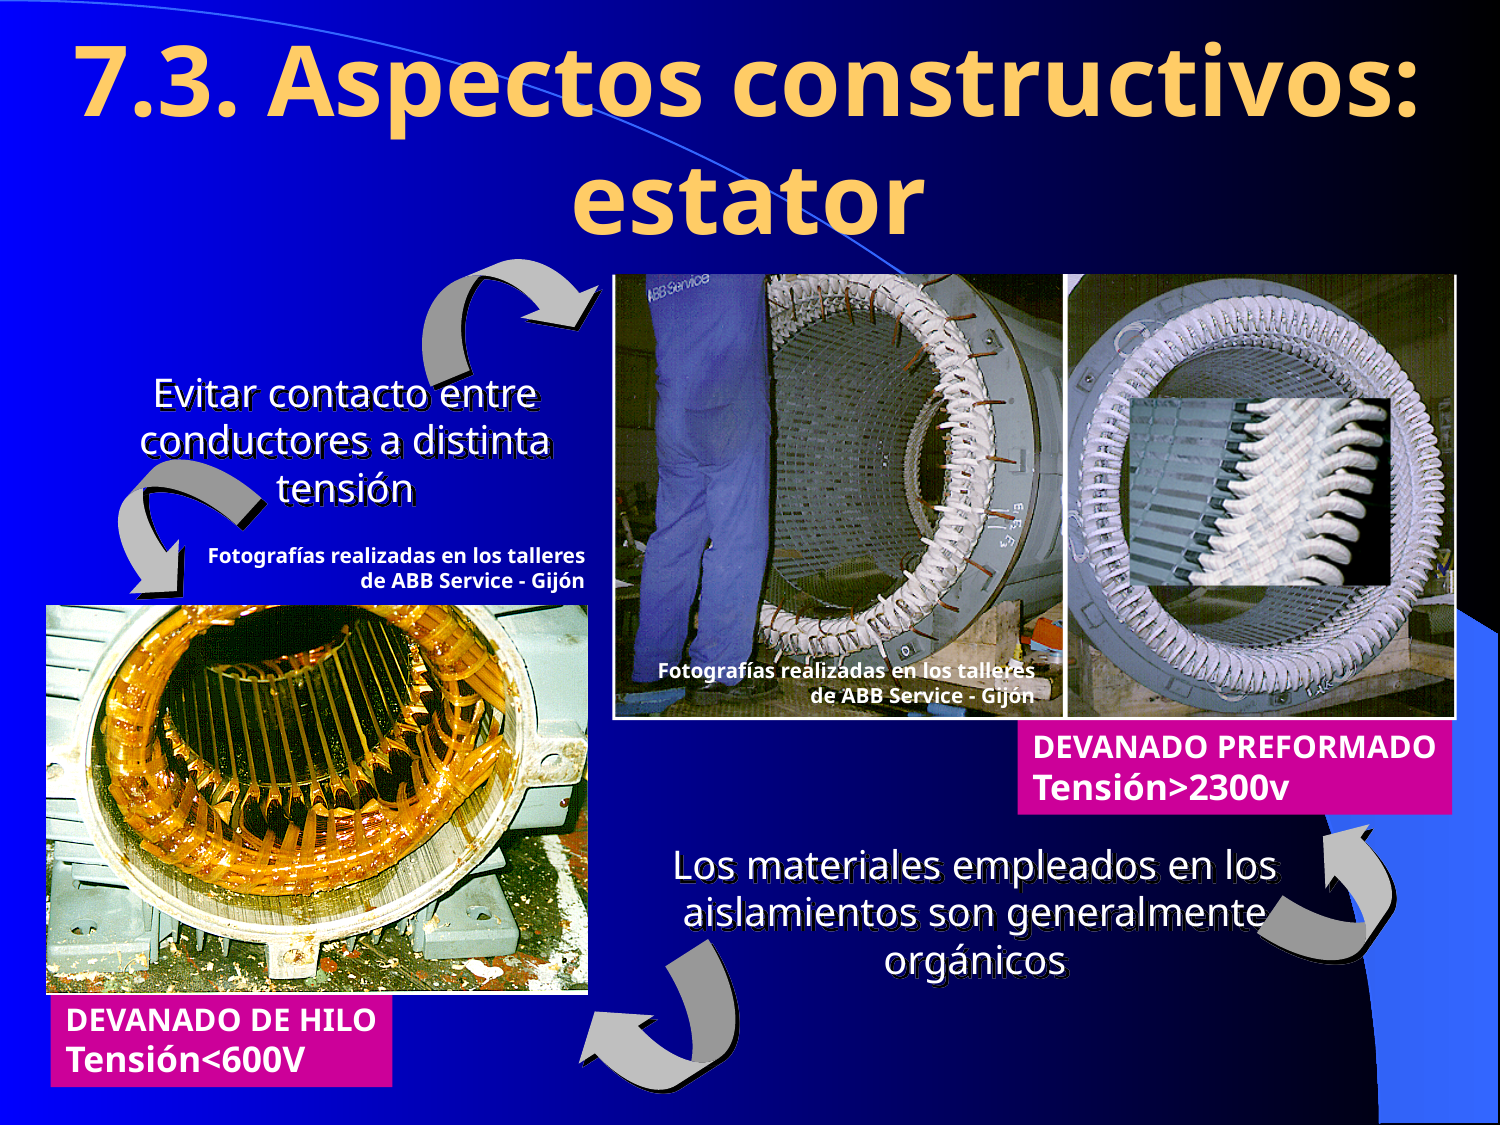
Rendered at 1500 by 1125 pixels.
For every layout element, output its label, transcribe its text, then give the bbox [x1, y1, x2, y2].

text_box Evitar contacto entre conductores a distinta tensión [124, 360, 566, 518]
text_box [612, 274, 1457, 721]
text_box [1256, 824, 1392, 961]
text_box Fotografías realizadas en los talleres de ABB Service - Gijón [162, 534, 600, 600]
text_box [422, 259, 599, 387]
text_box [578, 938, 736, 1090]
text_box DEVANADO PREFORMADO Tensión>2300v [1017, 729, 1453, 815]
text_box DEVANADO DE HILO Tensión<600V [50, 1004, 393, 1088]
text_box [117, 459, 262, 594]
title 7.3. Aspectos constructivos: estator [29, 42, 1468, 231]
text_box Los materiales empleados en los aislamientos son generalmente orgánicos [624, 832, 1325, 990]
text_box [45, 604, 588, 996]
